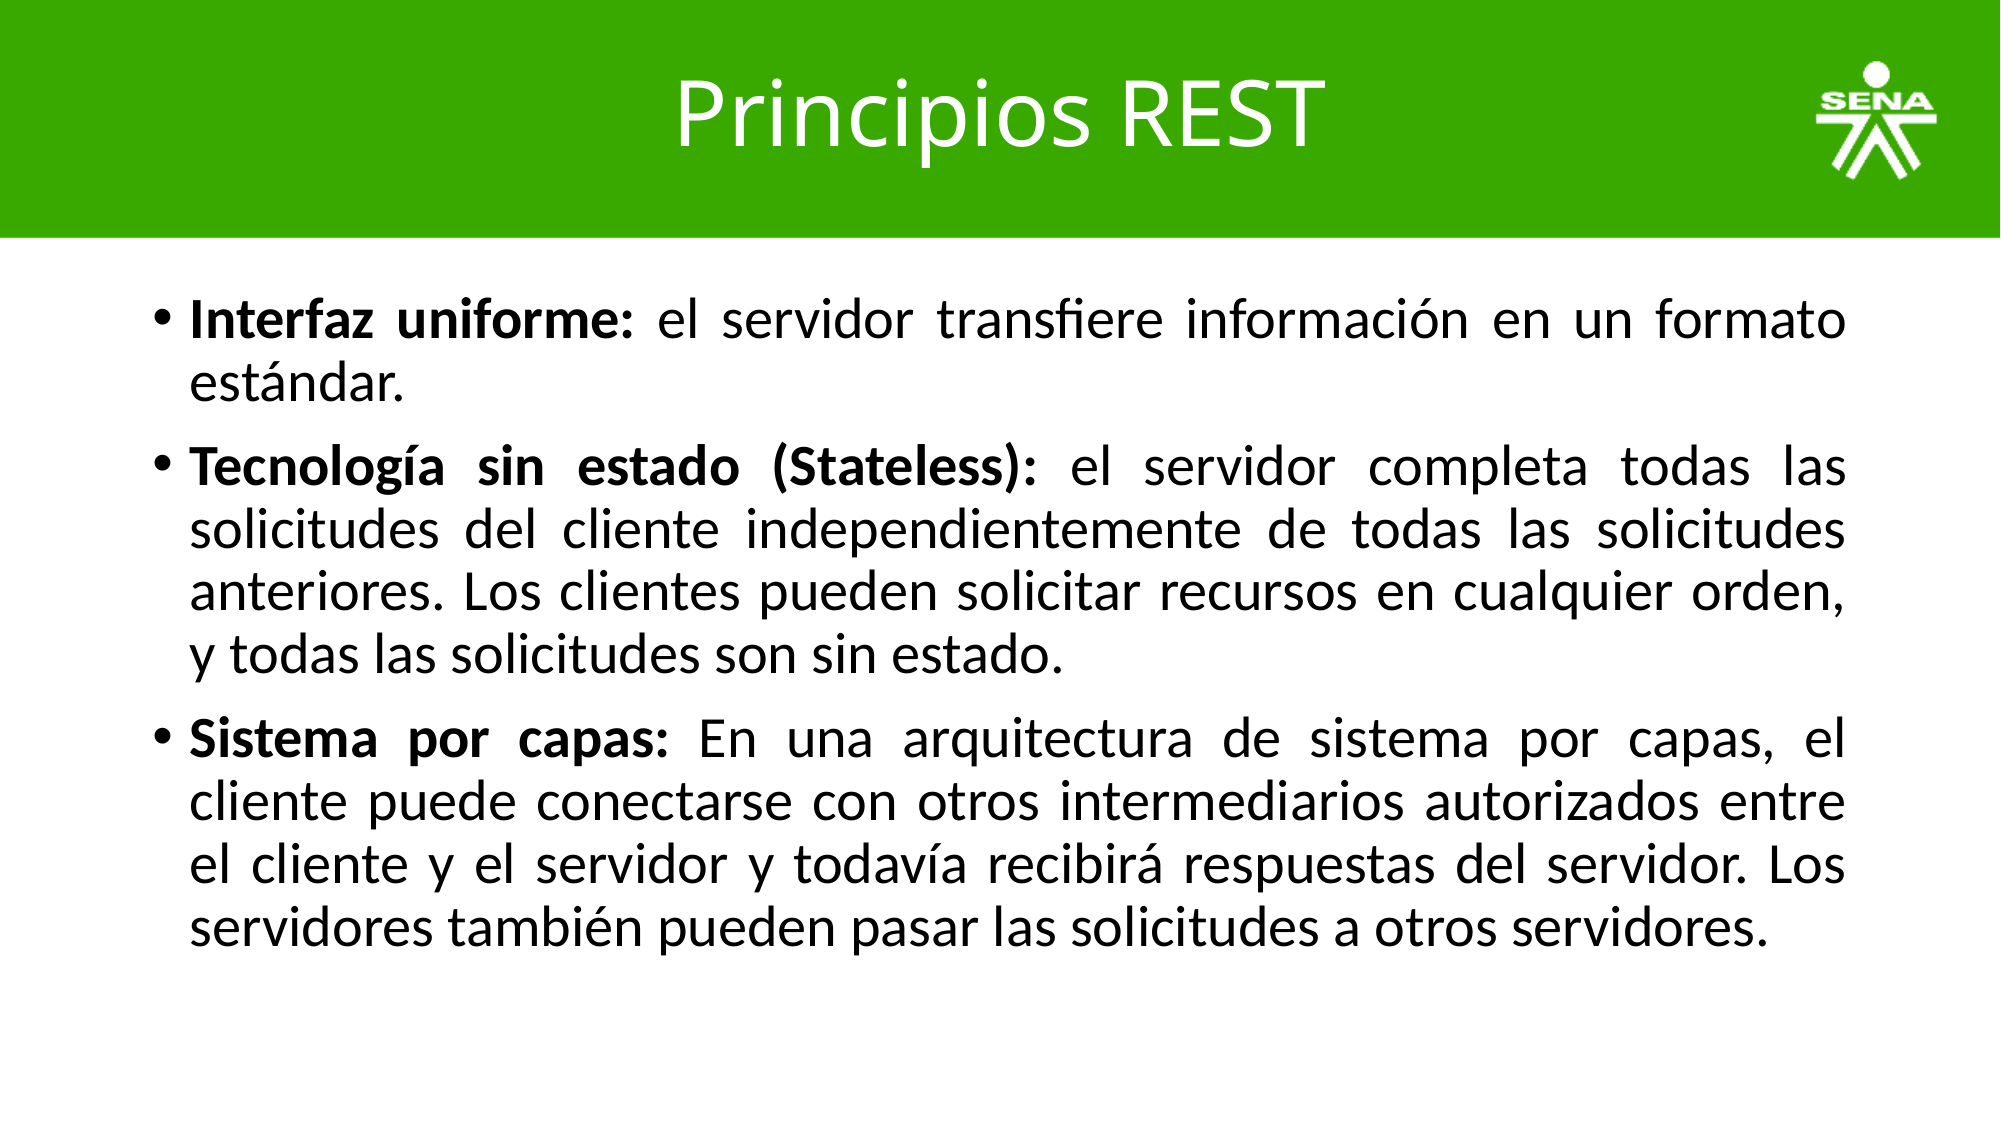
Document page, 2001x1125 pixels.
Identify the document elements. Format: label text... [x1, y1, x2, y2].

picture [0, 0, 2001, 1125]
title Principios REST [137, 7, 1863, 226]
list Interfaz uniforme: el servidor transfiere información en un formato estándar. Tecnología sin estado (Stateless): el servidor completa todas las solicitudes del cliente independientemente de todas las solicitudes anteriores. Los clientes pueden solicitar recursos en cualquier orden, y todas las solicitudes son sin estado. Sistema por capas: En una arquitectura de sistema por capas, el cliente puede conectarse con otros intermediarios autorizados entre el cliente y el servidor y todavía recibirá respuestas del servidor. Los servidores también pueden pasar las solicitudes a otros servidores. [137, 280, 1863, 1022]
